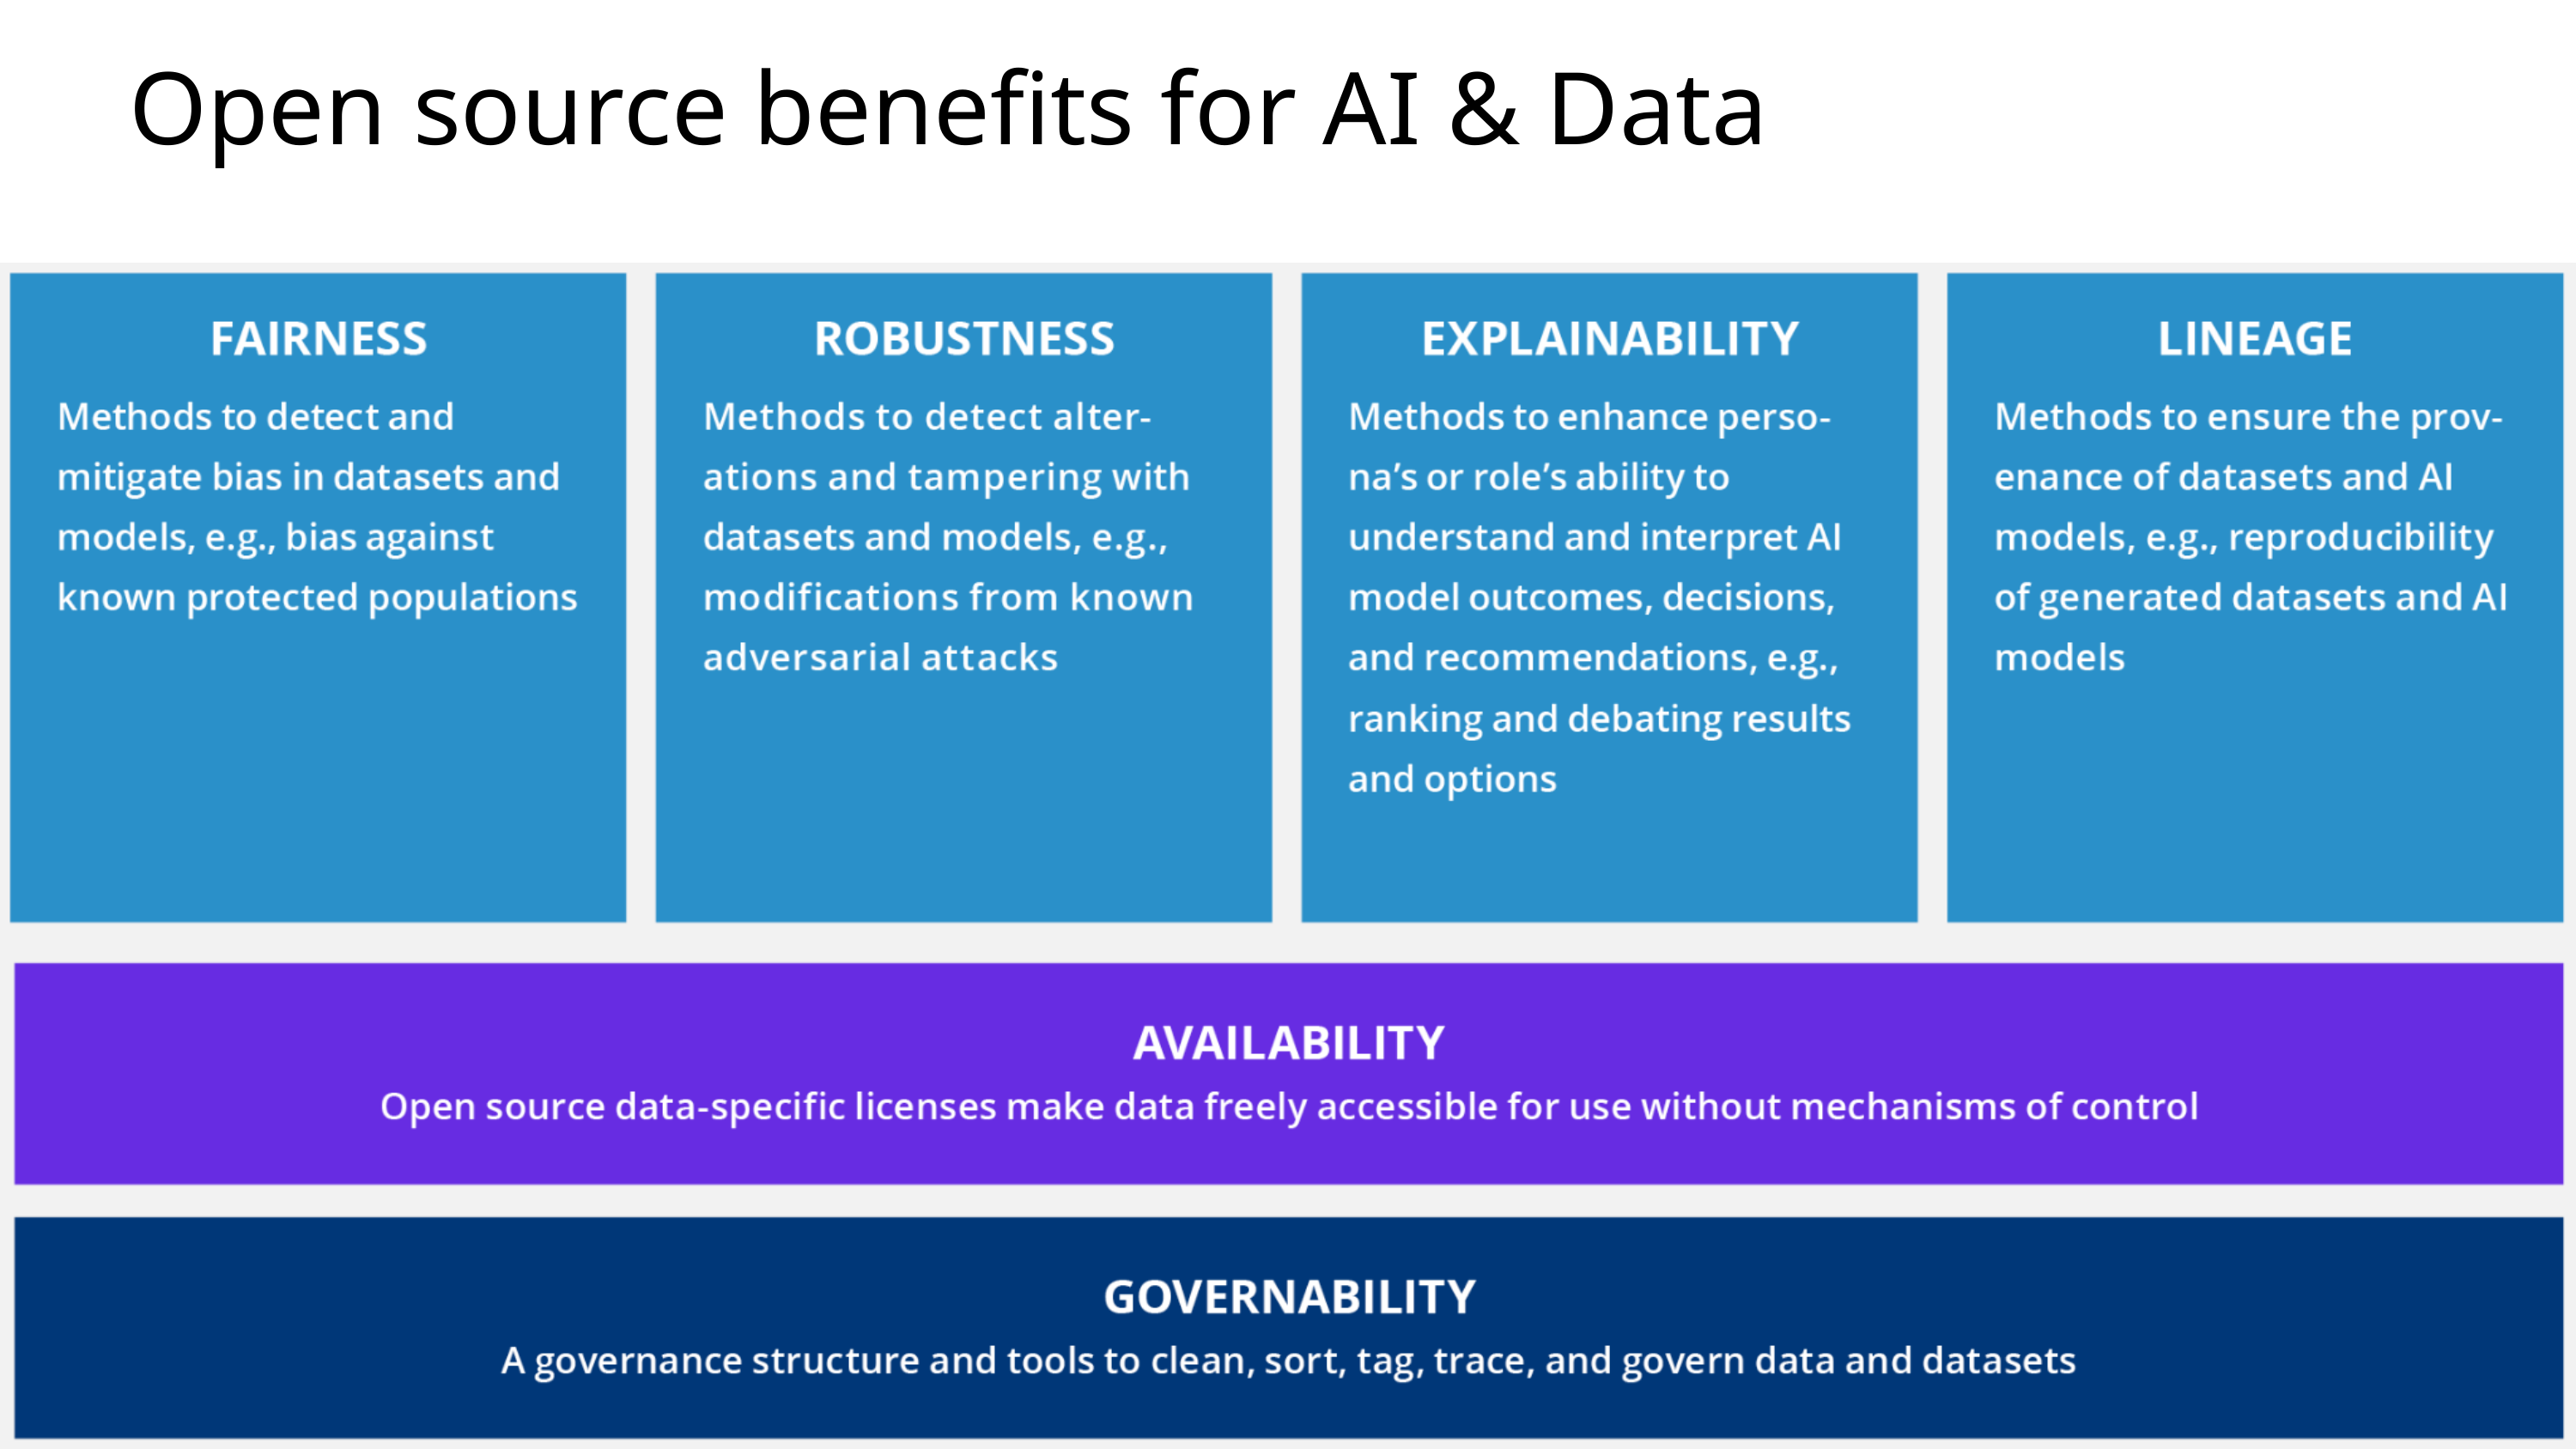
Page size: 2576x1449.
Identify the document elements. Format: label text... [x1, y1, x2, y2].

title Open source benefits for AI & Data [129, 45, 2530, 206]
picture [0, 262, 2576, 1449]
